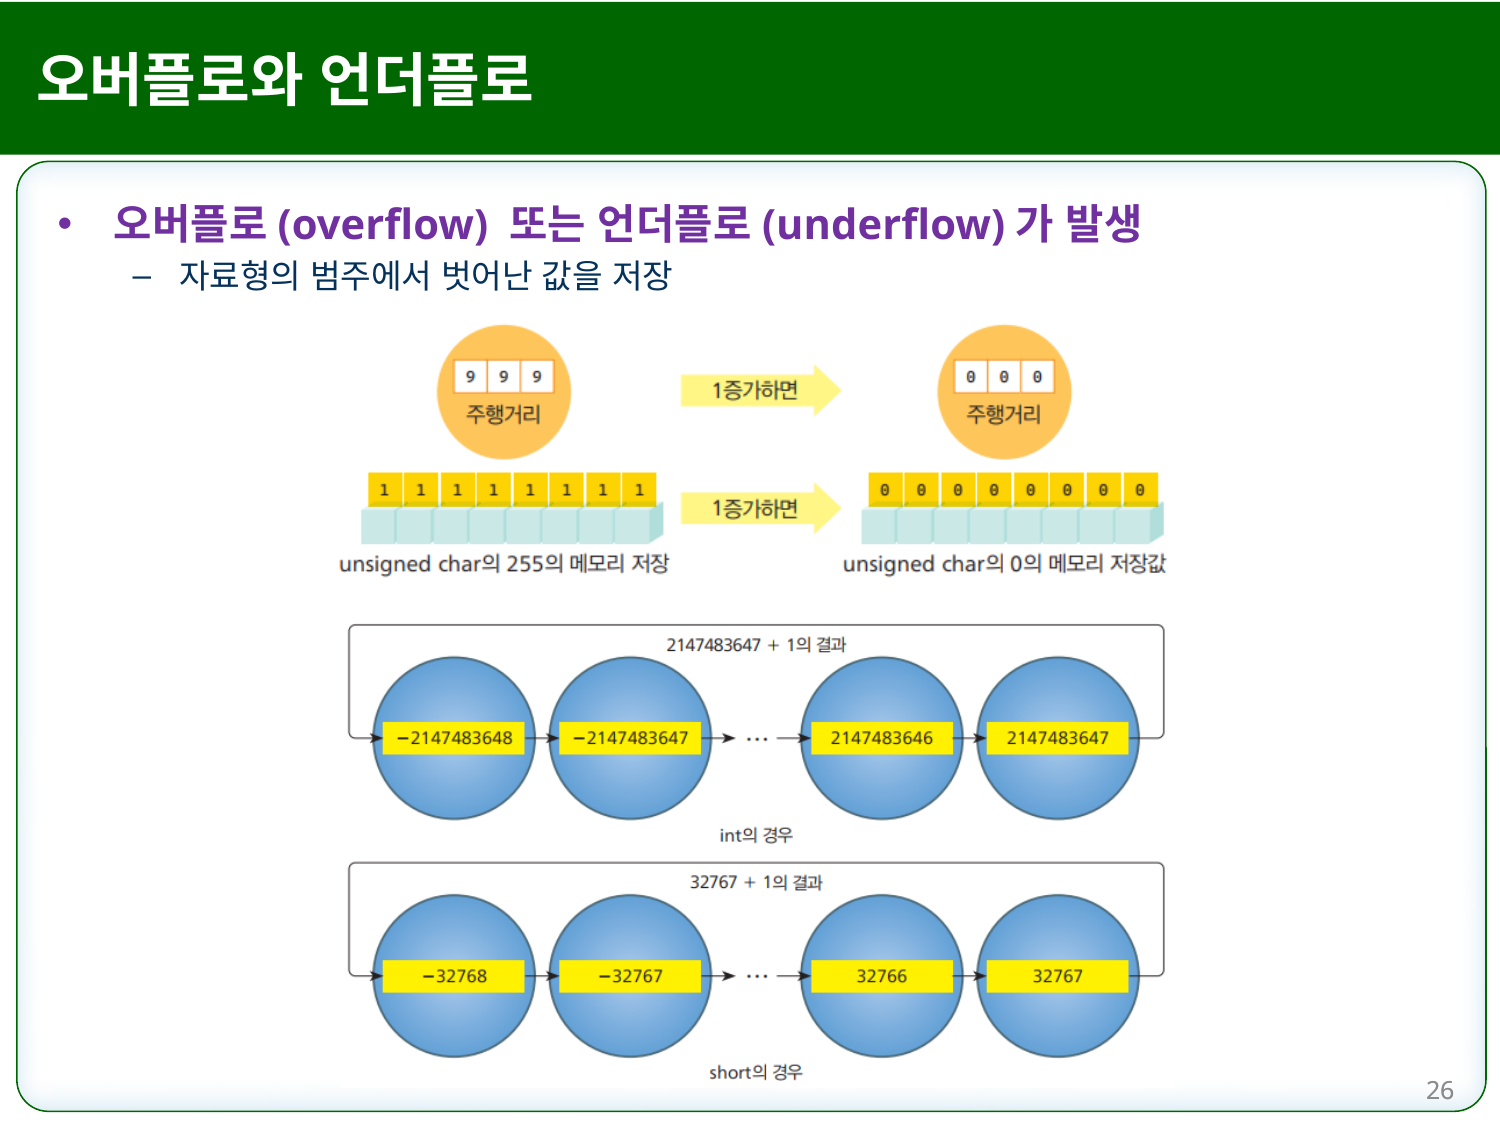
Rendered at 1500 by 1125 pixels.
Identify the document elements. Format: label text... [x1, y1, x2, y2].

slide_number 26 [1119, 1071, 1470, 1112]
title 오버플로와 언더플로 [21, 40, 1476, 115]
picture [341, 613, 1175, 1088]
picture [330, 321, 1174, 583]
list 오버플로(overflow) 또는 언더플로(underflow)가 발생 자료형의 범주에서 벗어난 값을 저장 [42, 190, 1454, 1065]
